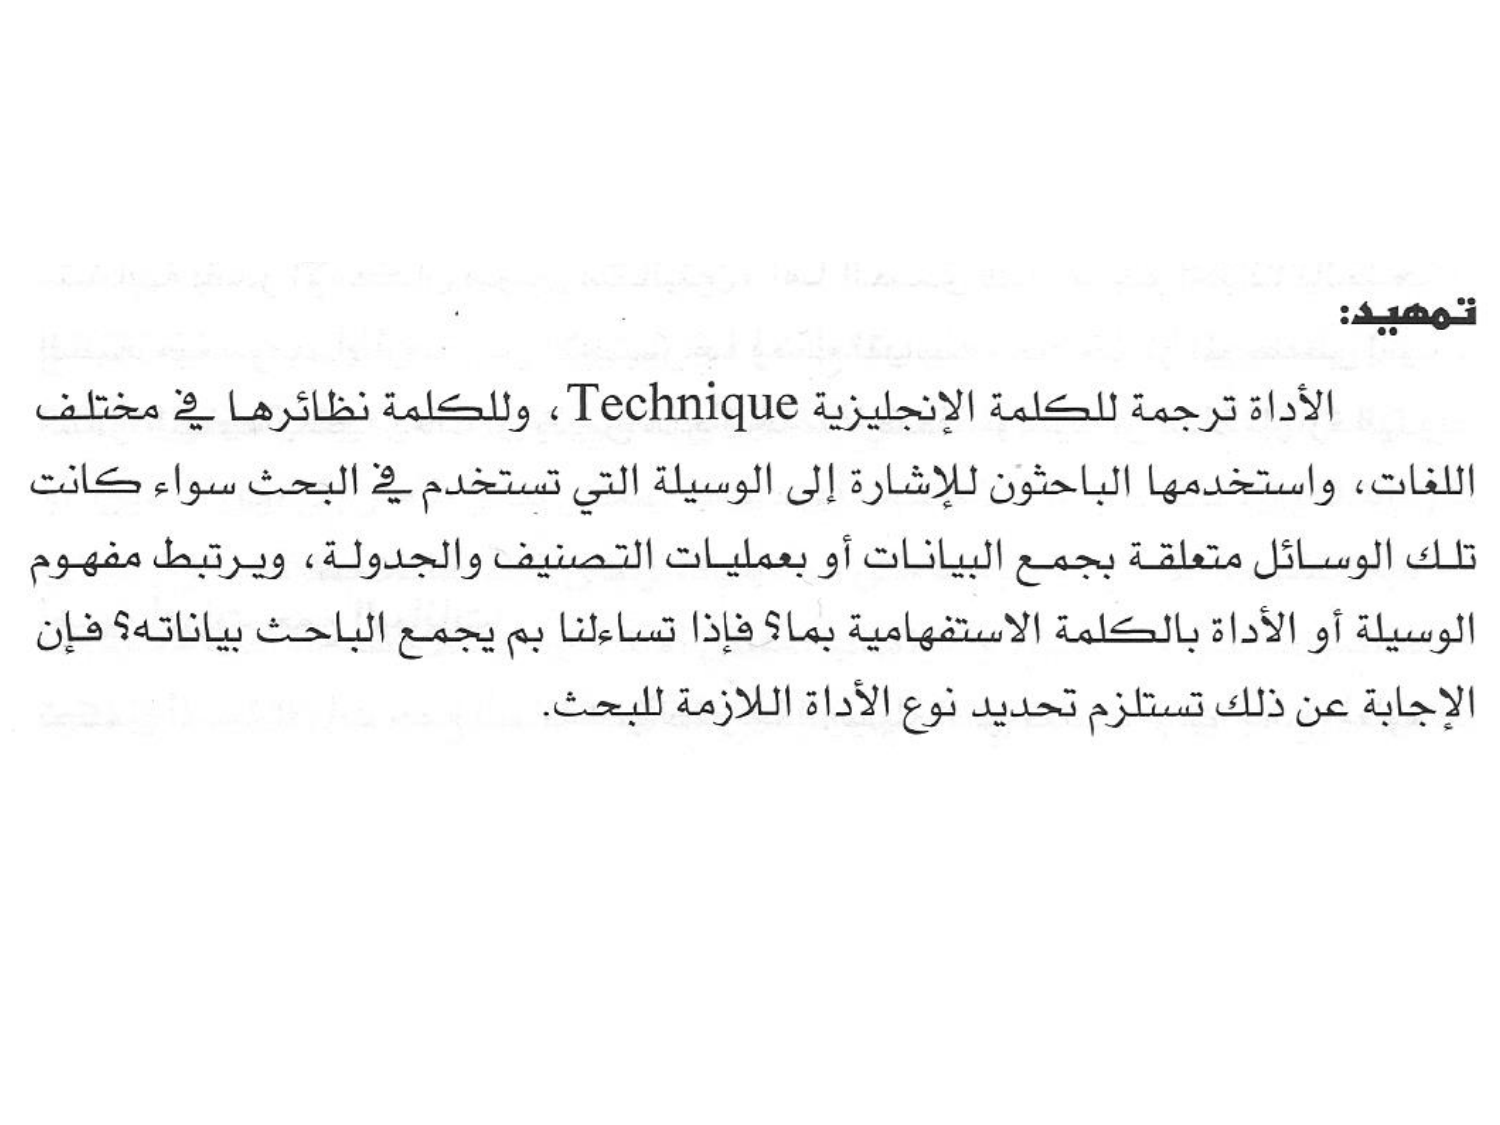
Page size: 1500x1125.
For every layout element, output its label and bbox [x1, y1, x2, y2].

picture [10, 262, 1499, 756]
